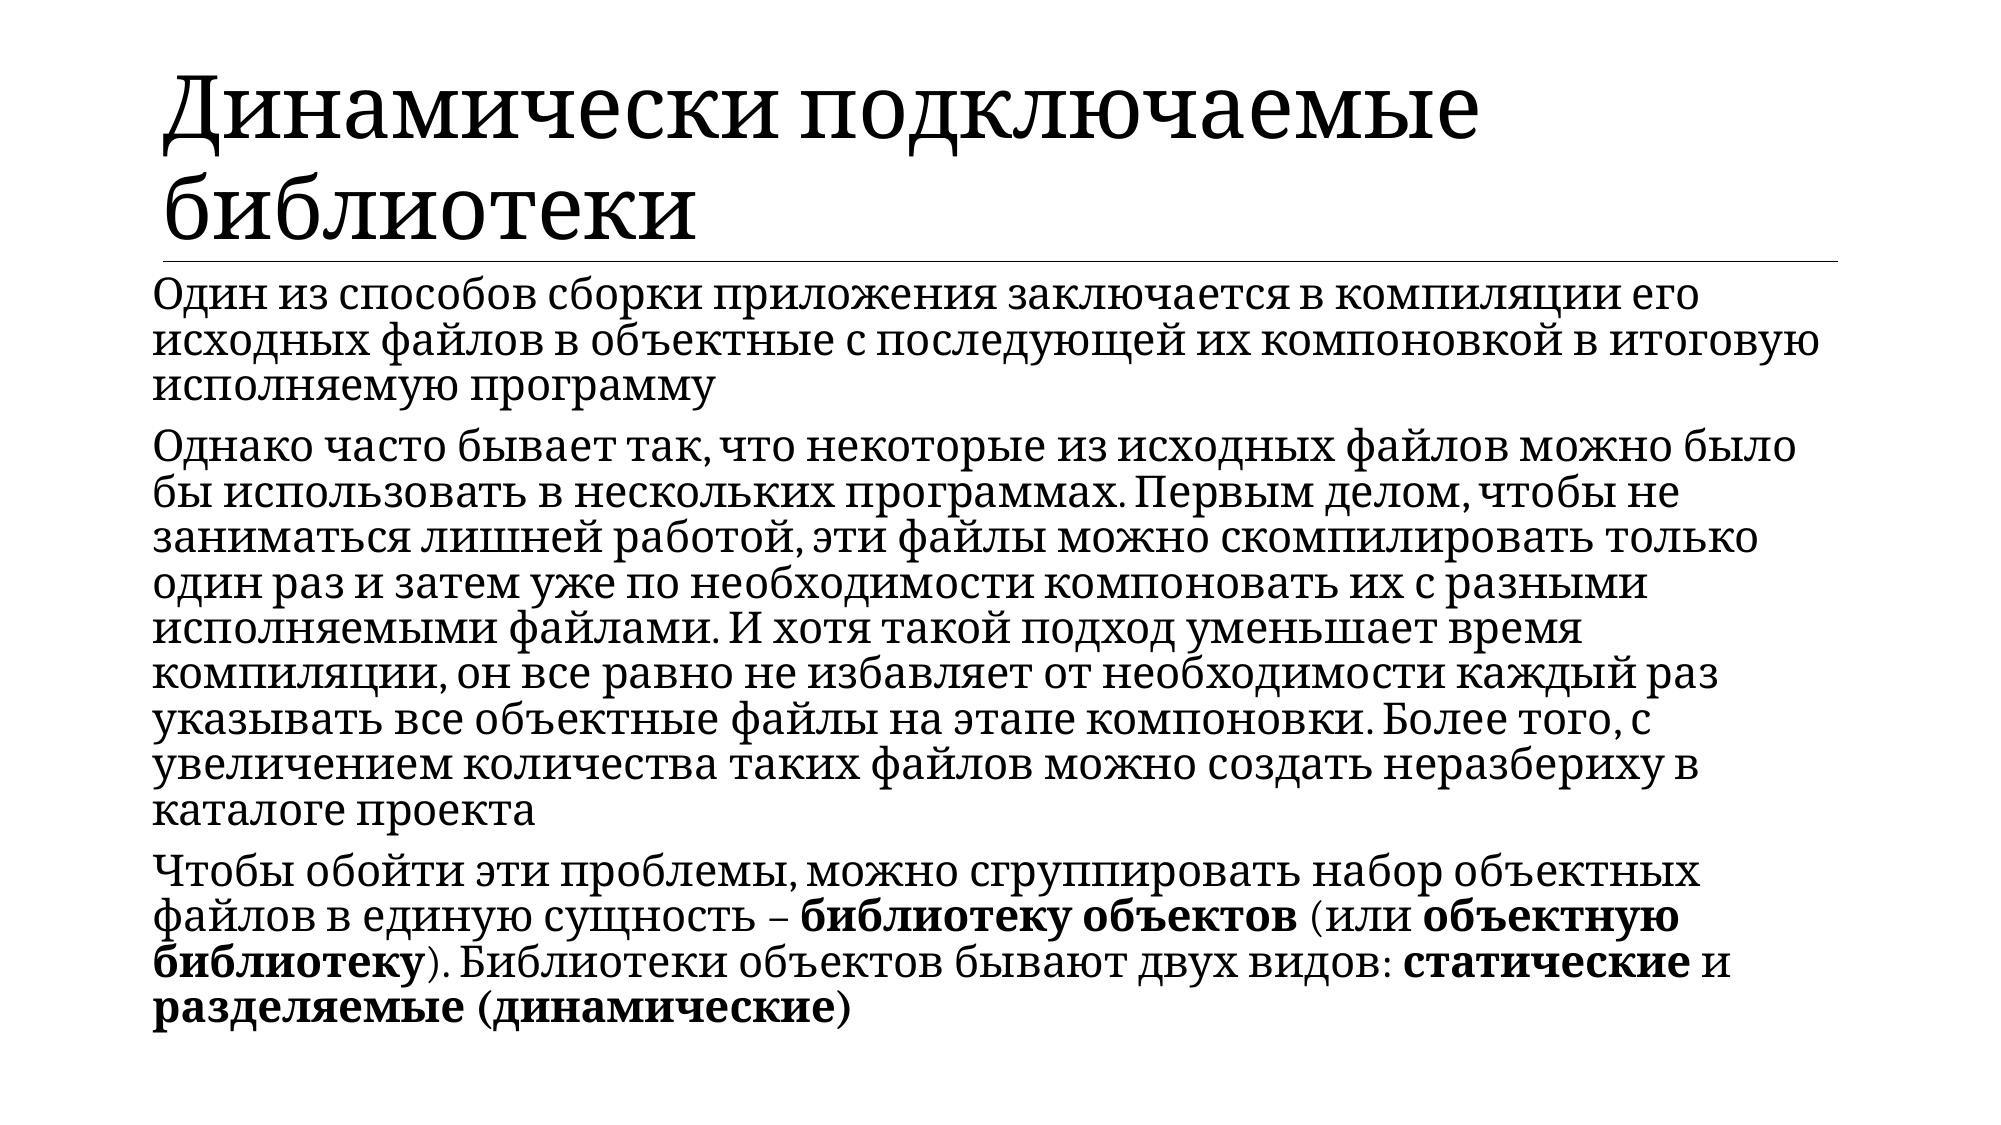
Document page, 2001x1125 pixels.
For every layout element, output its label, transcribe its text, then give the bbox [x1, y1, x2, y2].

table_header Динамически подключаемые библиотеки [163, 60, 1838, 261]
list Один из способов сборки приложения заключается в компиляции его исходных файлов в объектные с последующей их компоновкой в итоговую исполняемую программу Однако часто бывает так, что некоторые из исходных файлов можно было бы использовать в нескольких программах. Первым делом, чтобы не заниматься лишней работой, эти файлы можно скомпилировать только один раз и затем уже по необходимости компоновать их с разными исполняемыми файлами. И хотя такой подход уменьшает время компиляции, он все равно не избавляет от необходимости каждый раз указывать все объектные файлы на этапе компоновки. Более того, с увеличением количества таких файлов можно создать неразбериху в каталоге проекта Чтобы обойти эти проблемы, можно сгруппировать набор объектных файлов в единую сущность – библиотеку объектов (или объектную библиотеку). Библиотеки объектов бывают двух видов: статические и разделяемые (динамические) [137, 266, 1863, 1039]
